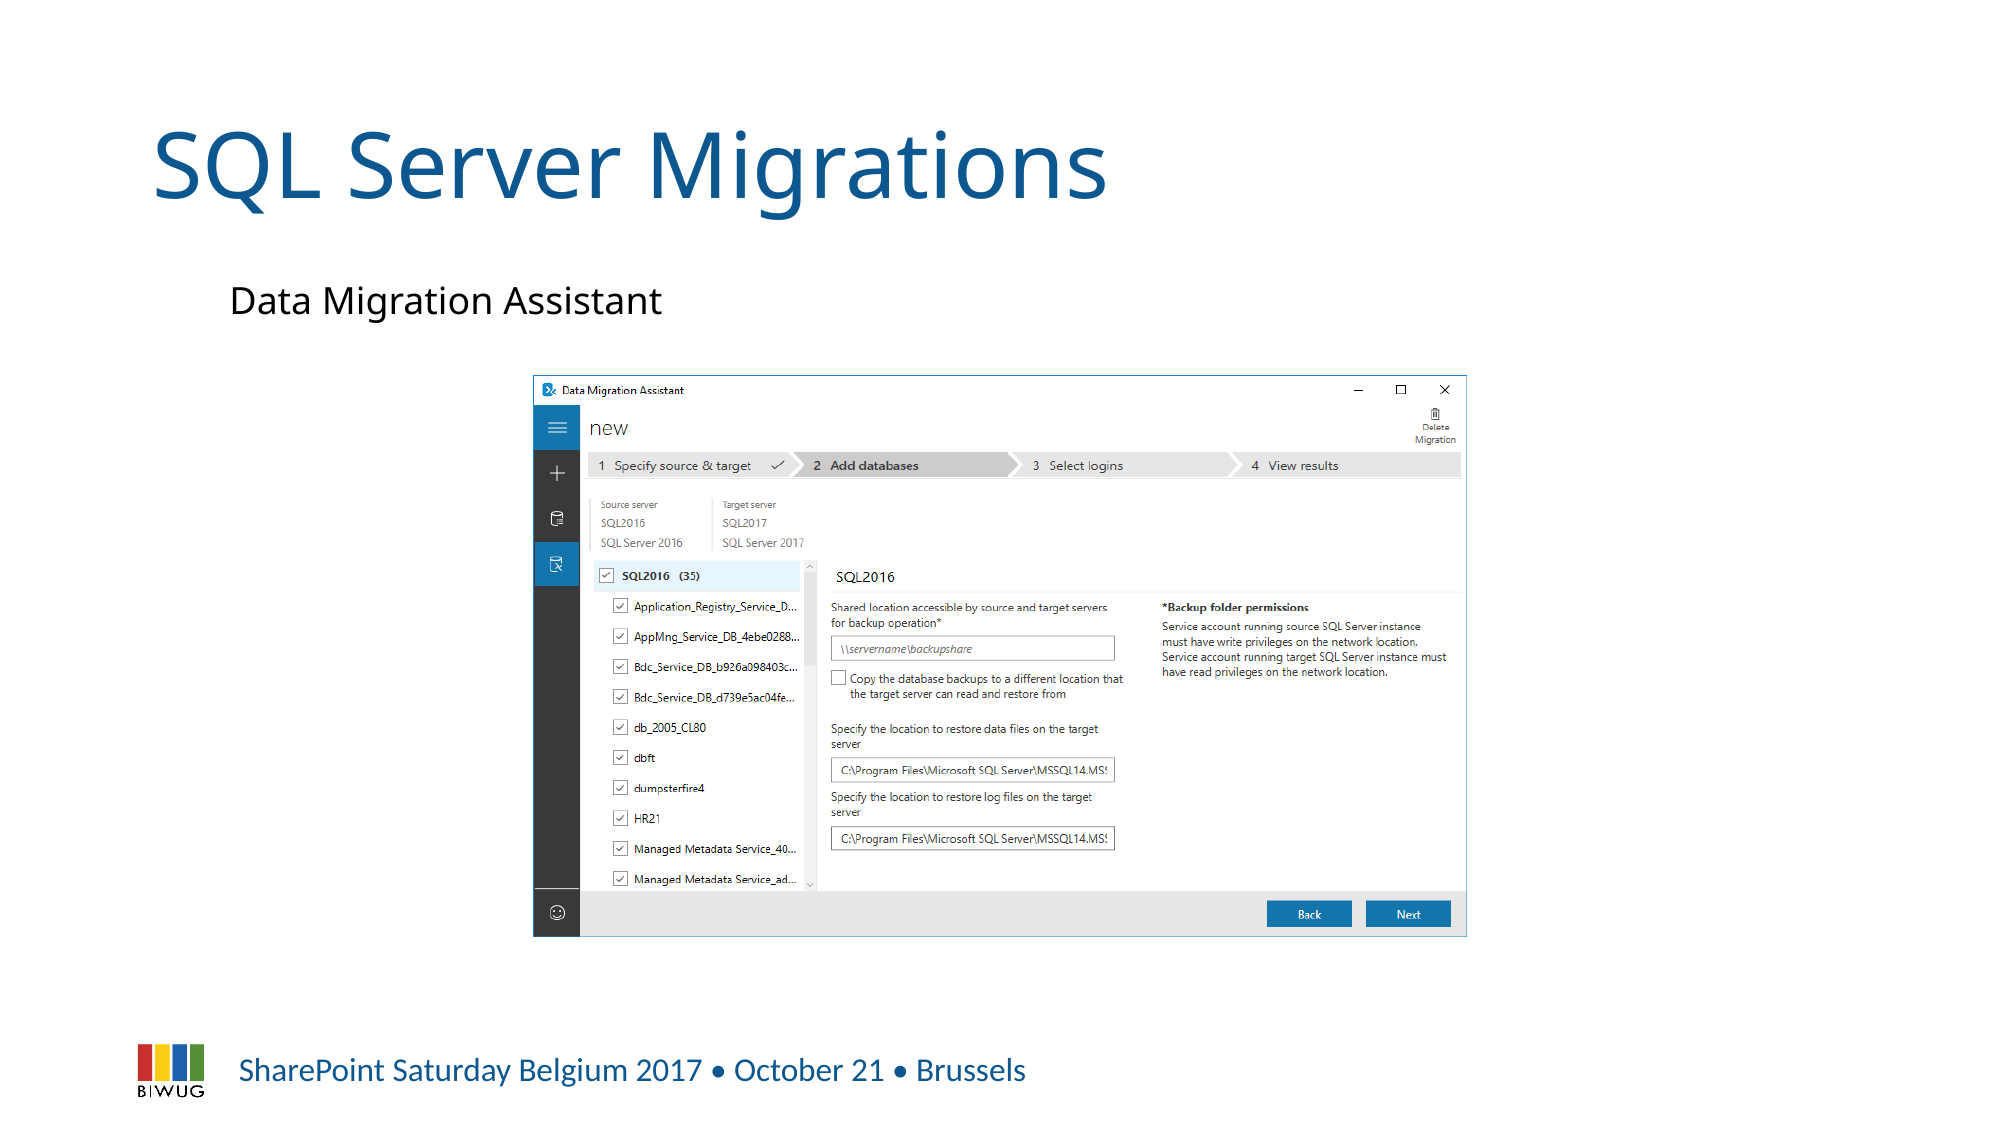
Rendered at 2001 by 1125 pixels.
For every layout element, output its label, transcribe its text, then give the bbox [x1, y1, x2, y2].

picture [137, 1040, 204, 1101]
title SQL Server Migrations [137, 59, 1863, 278]
text_box Data Migration Assistant [137, 269, 772, 375]
picture [533, 375, 1467, 937]
